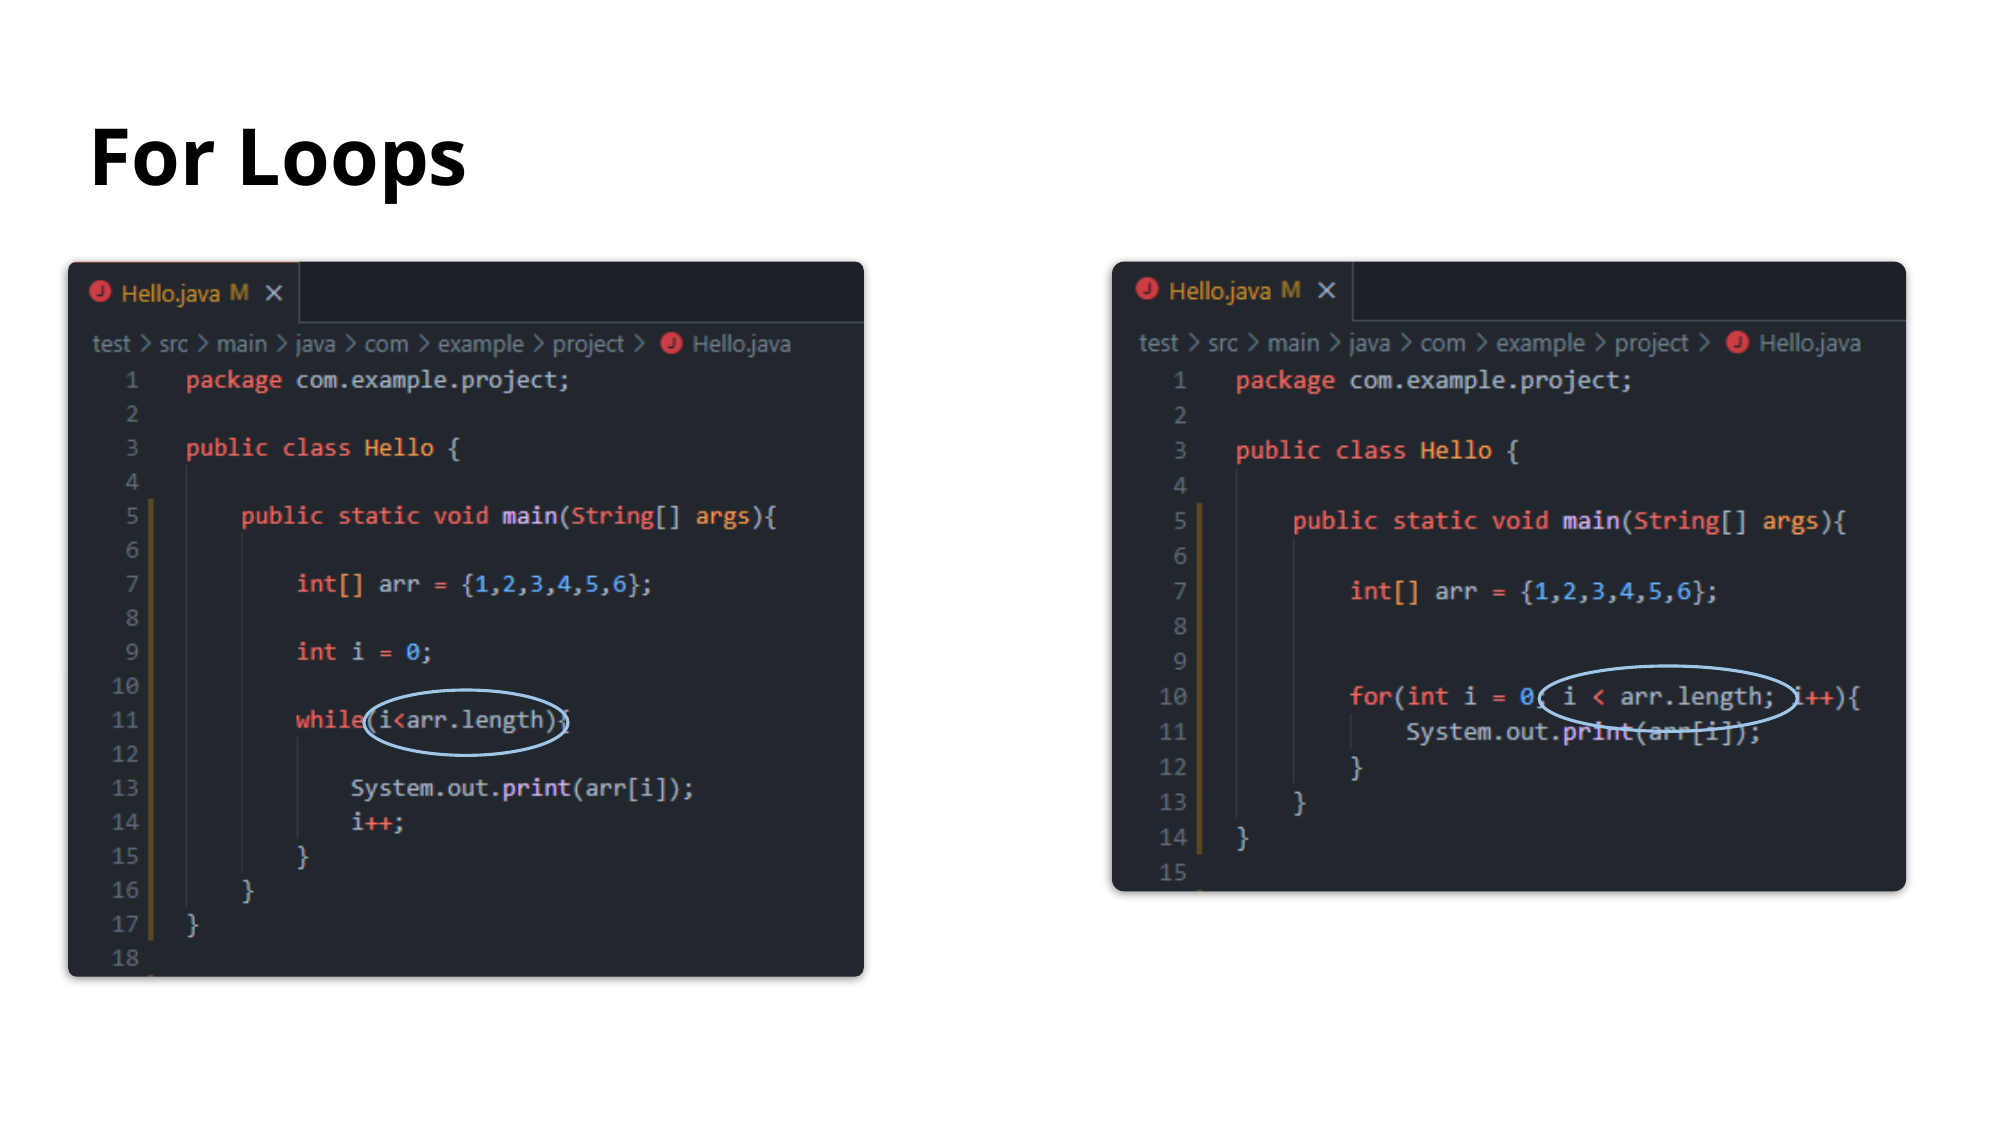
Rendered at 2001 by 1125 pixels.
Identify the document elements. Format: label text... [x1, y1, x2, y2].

picture [1111, 261, 1907, 892]
title For Loops [68, 97, 1932, 223]
picture [67, 261, 865, 978]
